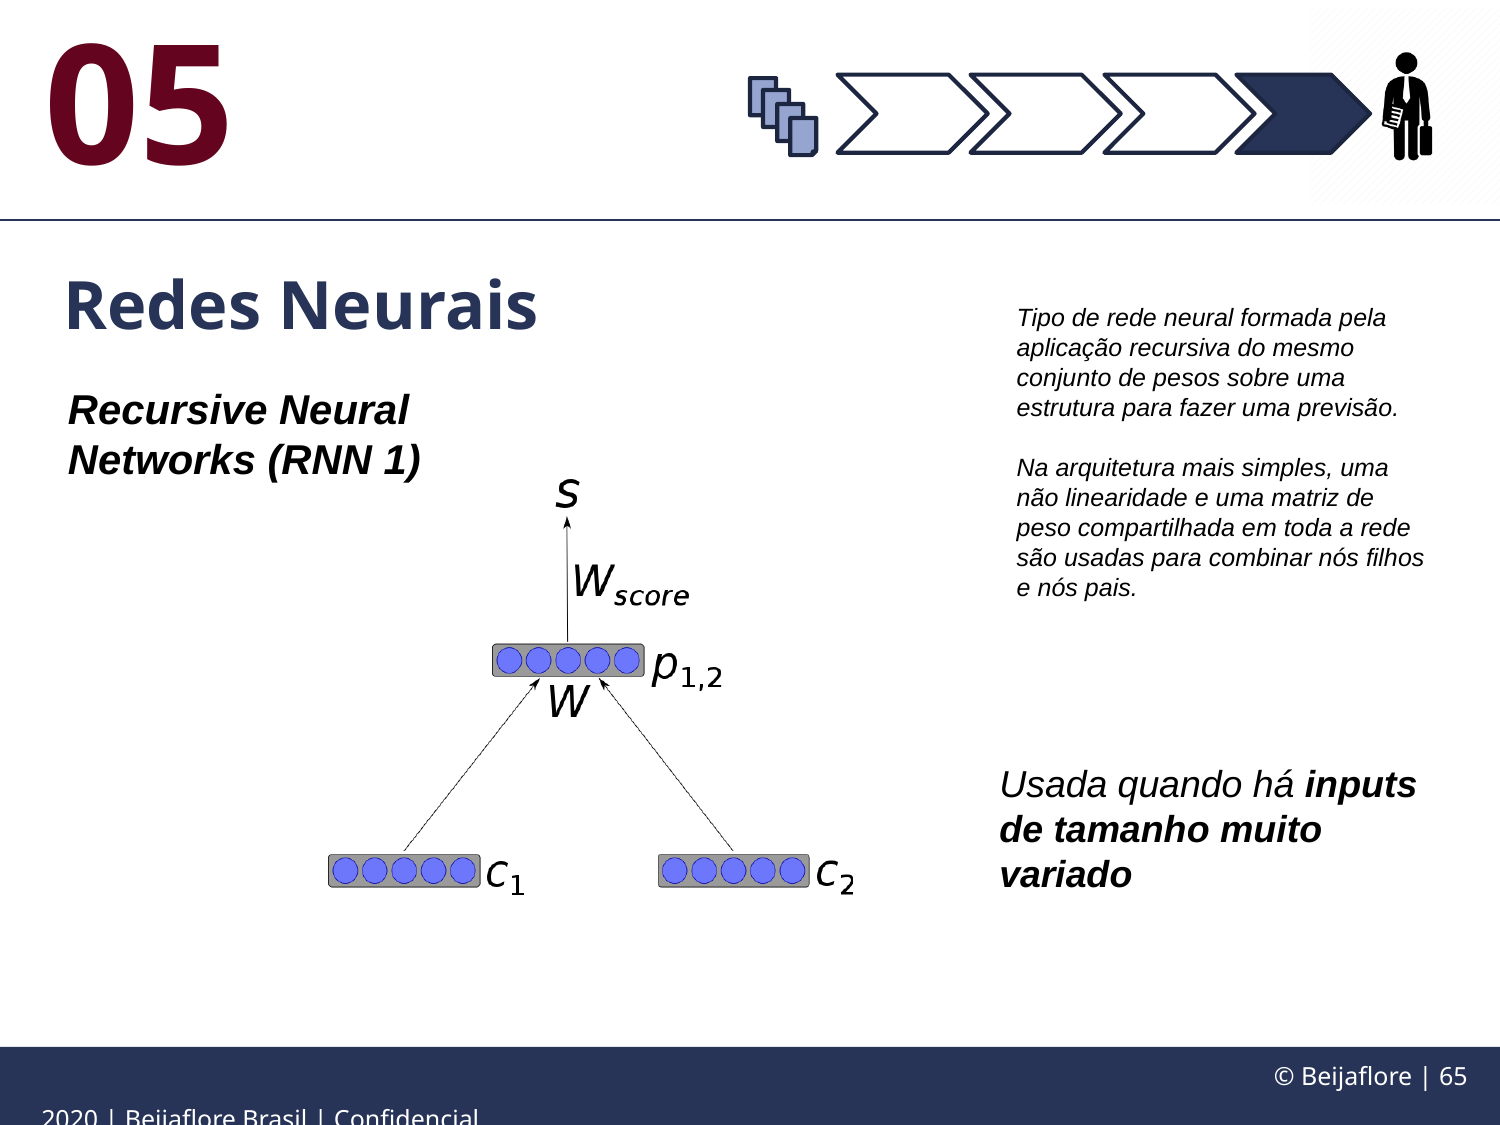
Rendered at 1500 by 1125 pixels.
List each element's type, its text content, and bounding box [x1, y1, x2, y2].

text_box [1102, 72, 1257, 155]
text_box [1234, 72, 1301, 155]
text_box Redes Neurais [48, 255, 1133, 350]
text_box [968, 72, 1123, 155]
text_box [788, 115, 819, 158]
text_box 05 [29, 0, 321, 206]
text_box Tipo de rede neural formada pela aplicação recursiva do mesmo conjunto de pesos sobre uma estrutura para fazer uma previsão. Na arquitetura mais simples, uma não linearidade e uma matriz de peso compartilhada em toda a rede são usadas para combinar nós filhos e nós pais. [1001, 294, 1451, 609]
picture [1307, 6, 1500, 206]
text_box [760, 87, 792, 130]
slide_number © Beijaflore | 65 [1132, 1042, 1483, 1103]
text_box Recursive Neural Networks (RNN 1) [53, 375, 502, 491]
text_box [835, 72, 990, 155]
text_box [747, 76, 779, 118]
footer 2020 | Beijaflore Brasil | Confidencial [26, 1086, 725, 1125]
picture [328, 479, 853, 895]
text_box Usada quando há inputs de tamanho muito variado [984, 752, 1446, 903]
text_box [775, 101, 806, 144]
